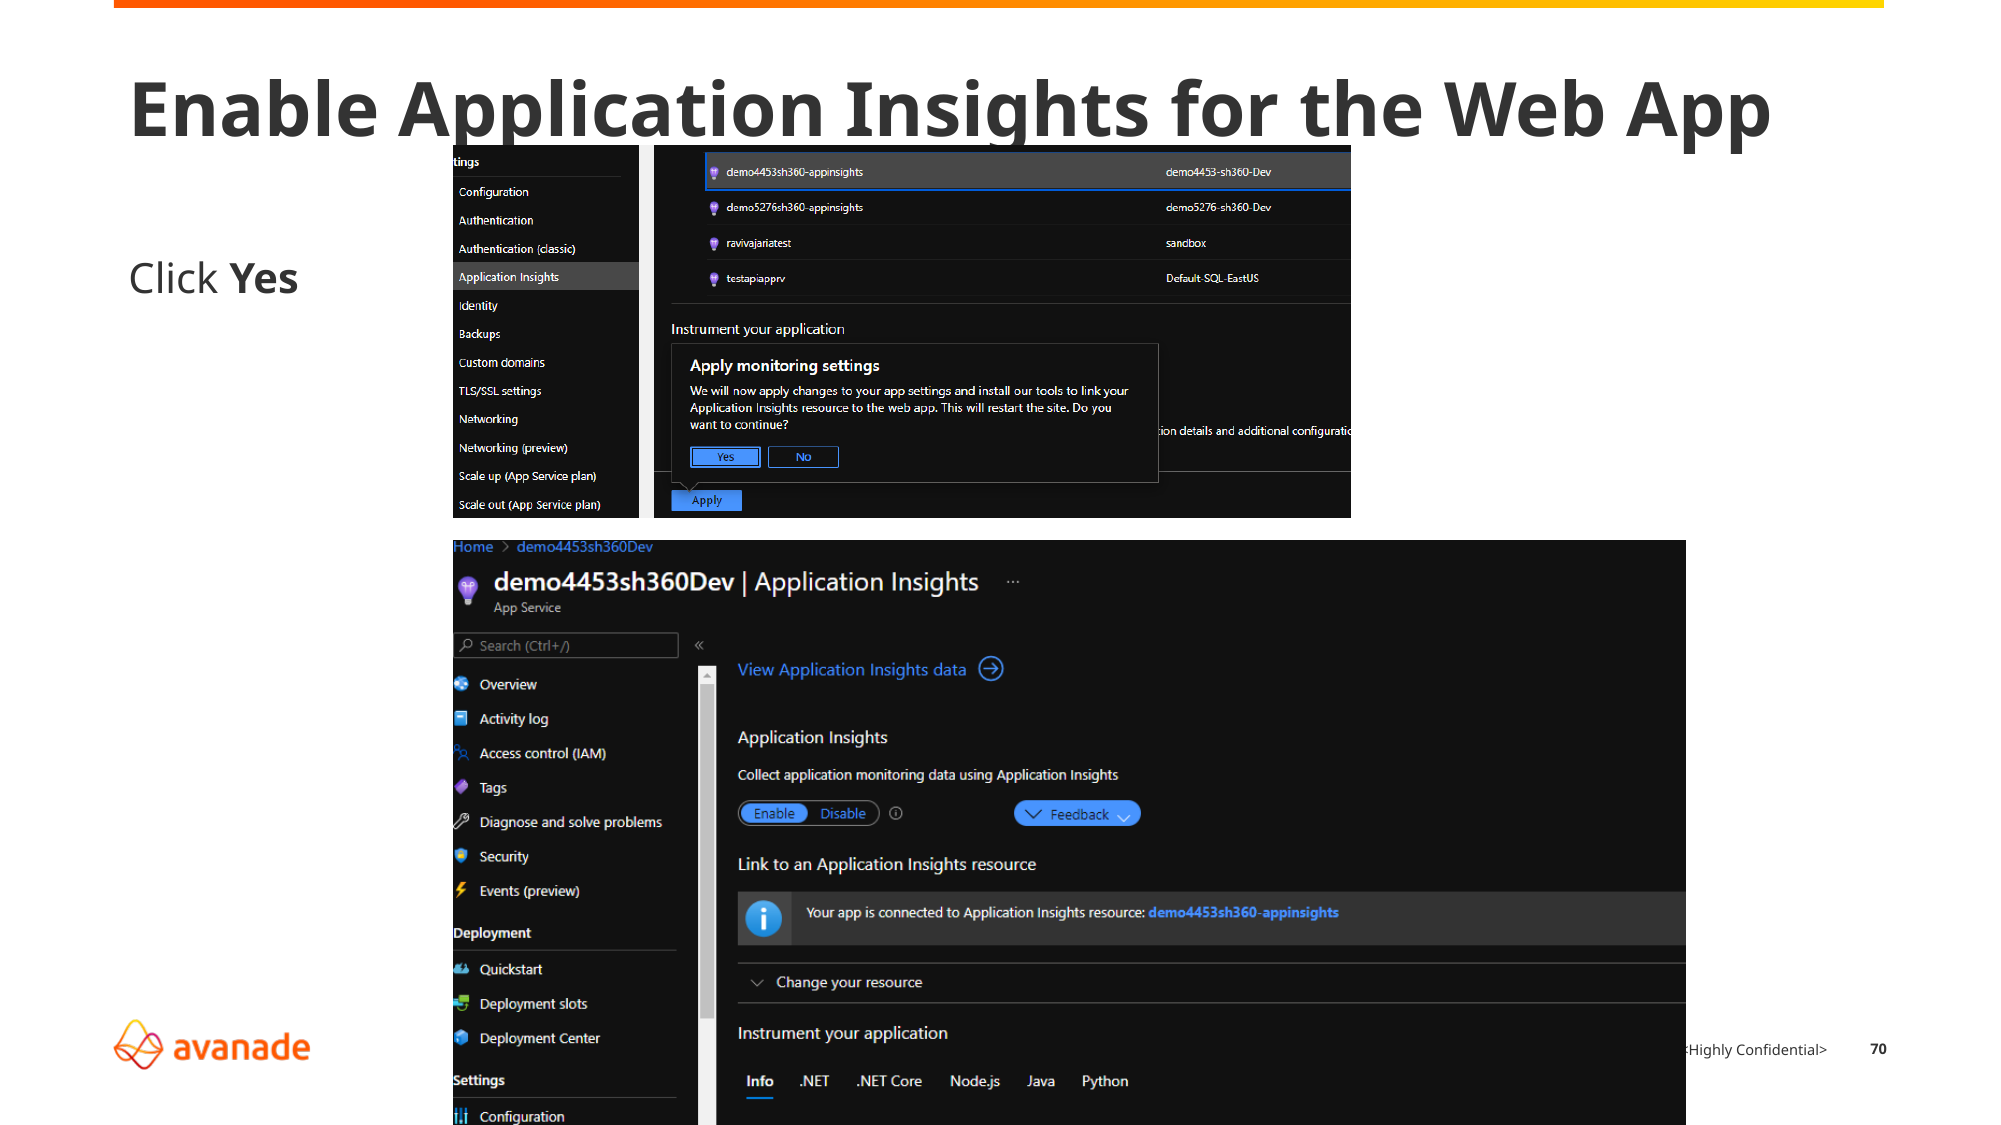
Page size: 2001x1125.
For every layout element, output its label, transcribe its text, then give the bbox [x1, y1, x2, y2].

picture [93, 999, 339, 1090]
list Click Yes [113, 249, 893, 964]
title Enable Application Insights for the Web App [113, 64, 1883, 228]
picture [453, 145, 1351, 519]
picture [453, 540, 1686, 1125]
